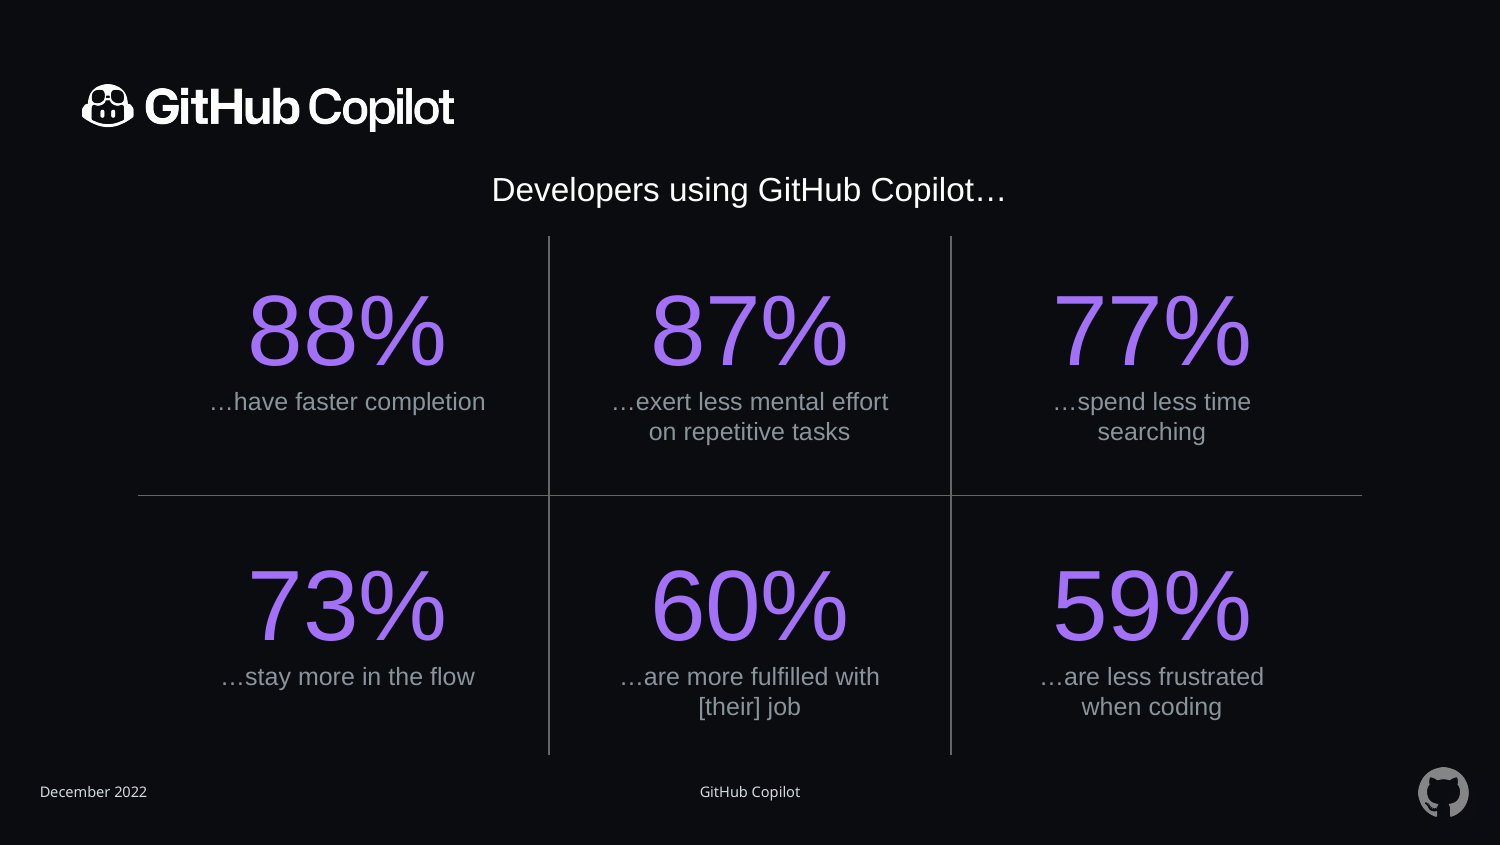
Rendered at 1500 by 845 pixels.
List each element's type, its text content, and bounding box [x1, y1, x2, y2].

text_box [137, 236, 1362, 755]
picture [1418, 767, 1469, 817]
picture [82, 84, 454, 132]
text_box Developers using GitHub Copilot… [449, 154, 1050, 216]
